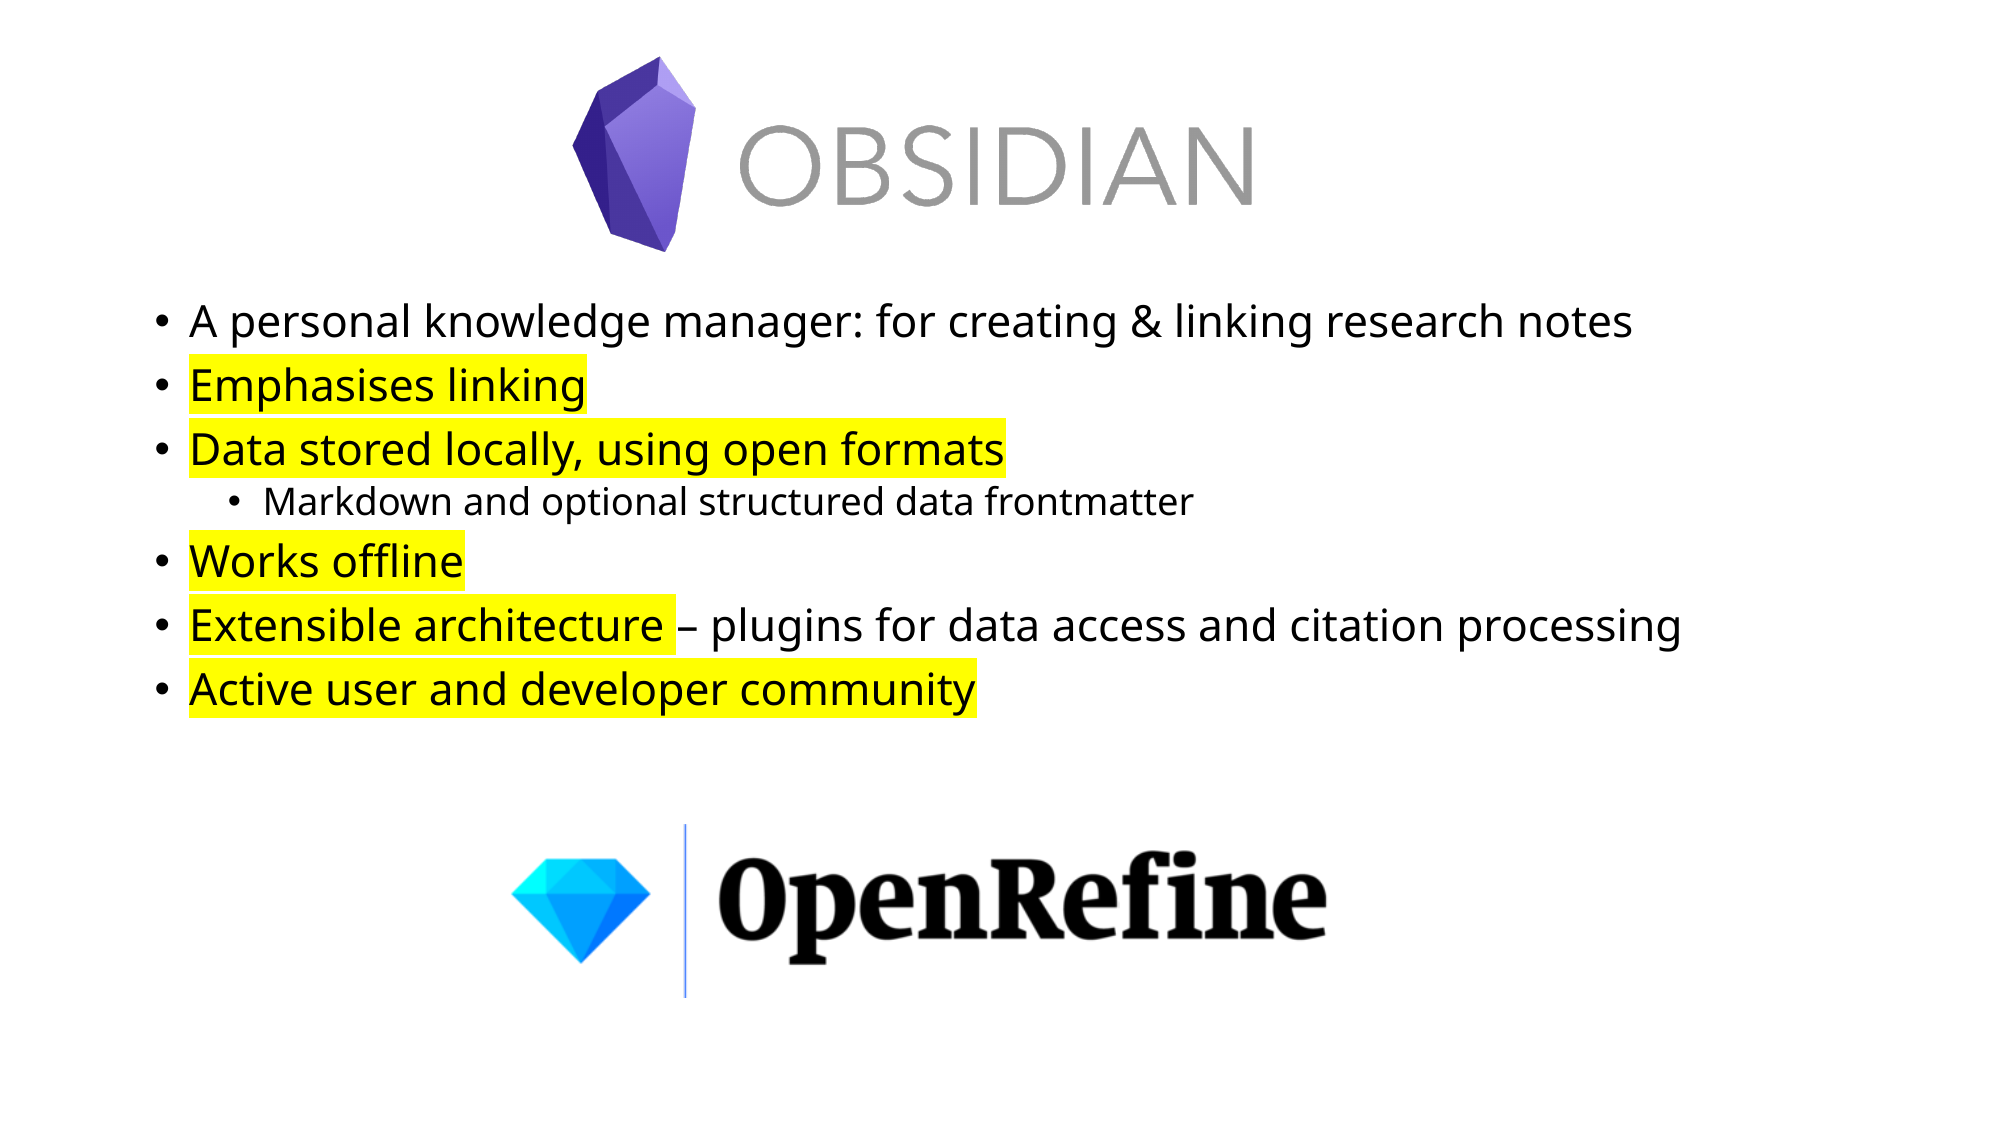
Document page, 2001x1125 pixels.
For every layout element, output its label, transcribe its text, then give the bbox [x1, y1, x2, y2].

picture [514, 20, 1329, 292]
picture [501, 824, 1342, 998]
list A personal knowledge manager: for creating & linking research notes Emphasises linking Data stored locally, using open formats Markdown and optional structured data frontmatter Works offline Extensible architecture – plugins for data access and citation processing Active user and developer community …sounds a lot like OpenRefine, which we have adopted with some success Could this contribute to our management of linked, semi-structured data, as Open Refine has for tabular data? [137, 291, 1706, 1014]
